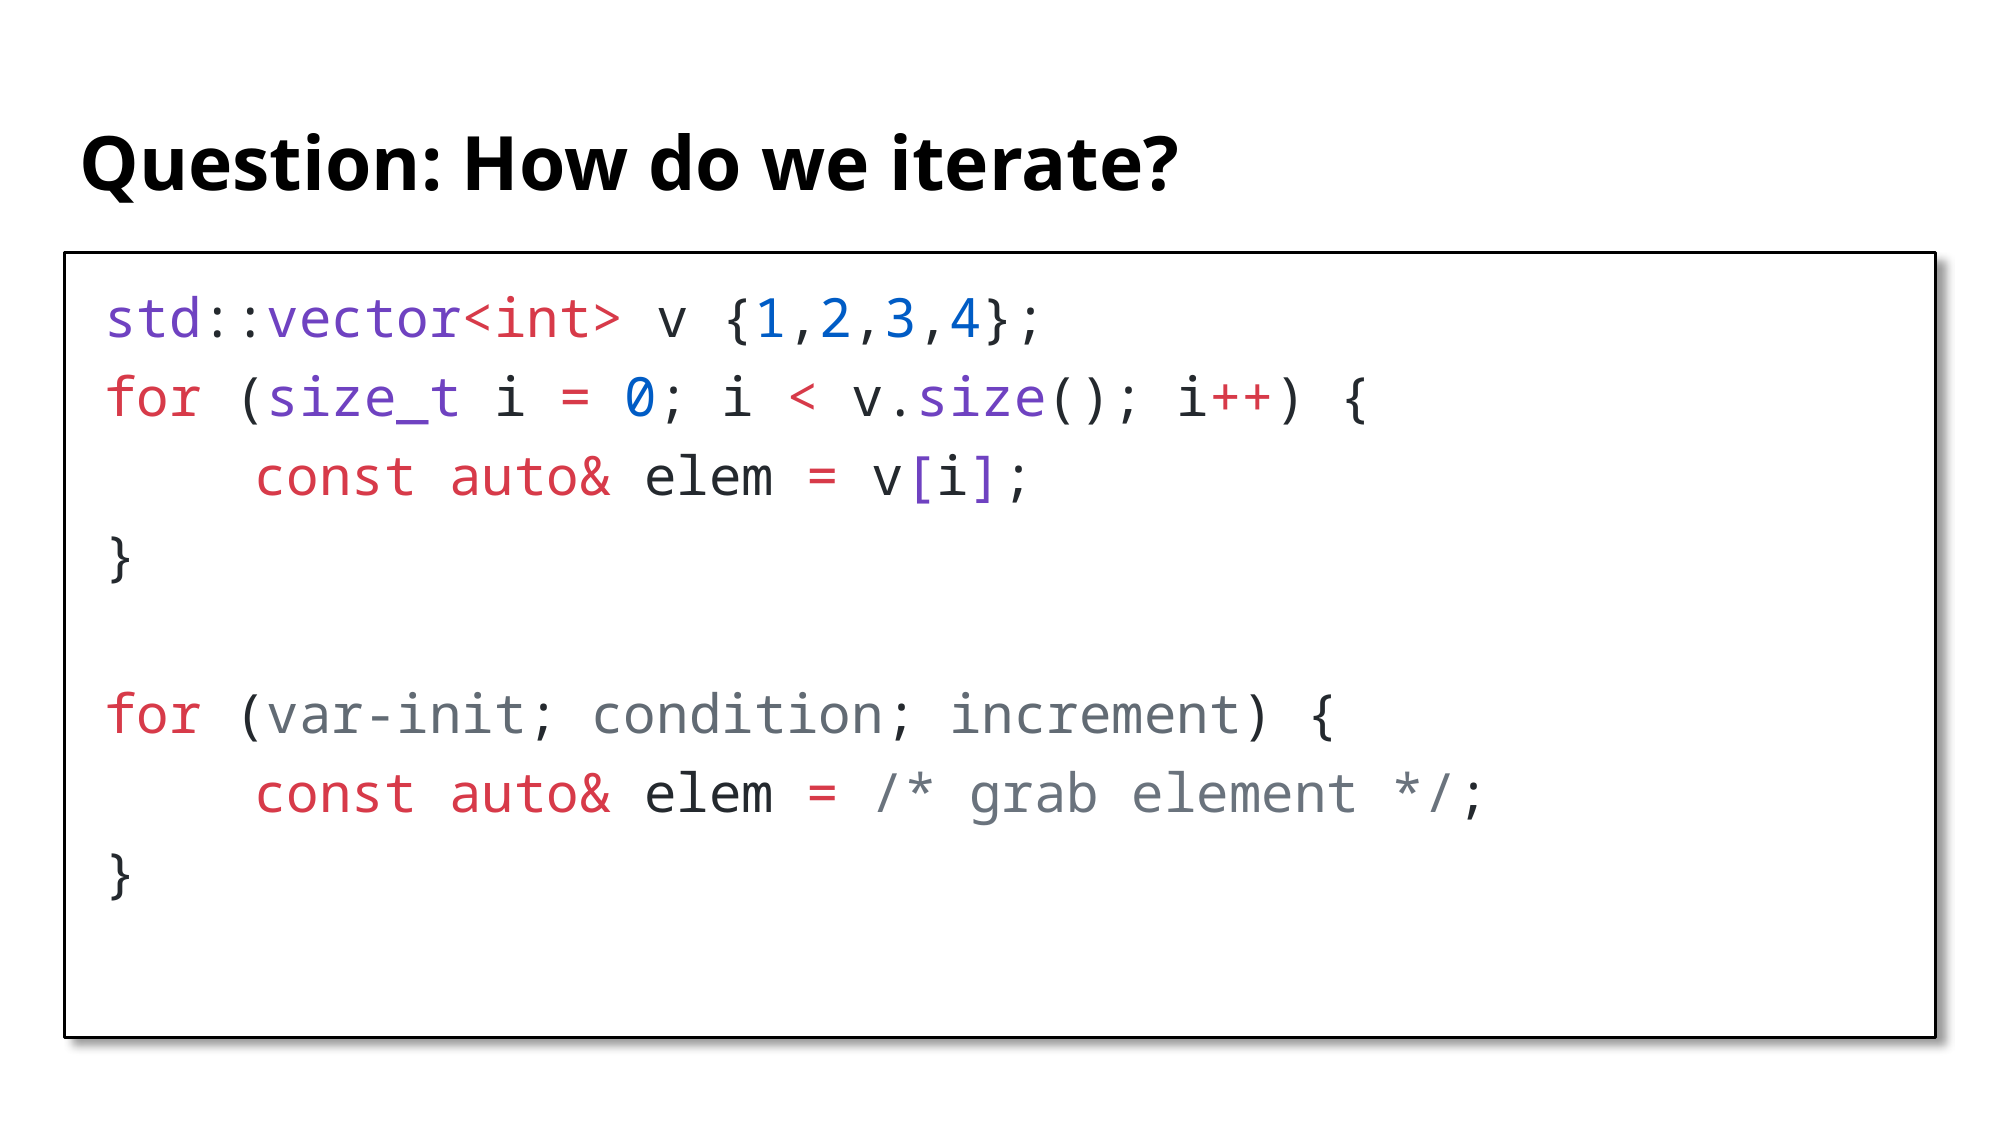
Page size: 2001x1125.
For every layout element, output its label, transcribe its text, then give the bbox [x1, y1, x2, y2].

title Question: How do we iterate? [64, 103, 1936, 230]
list std::vector<int> v {1,2,3,4}; for (size_t i = 0; i < v.size(); i++) { const auto& elem = v[i]; } for (var-init; condition; increment) { const auto& elem = /* grab element */; } [63, 251, 1937, 1039]
